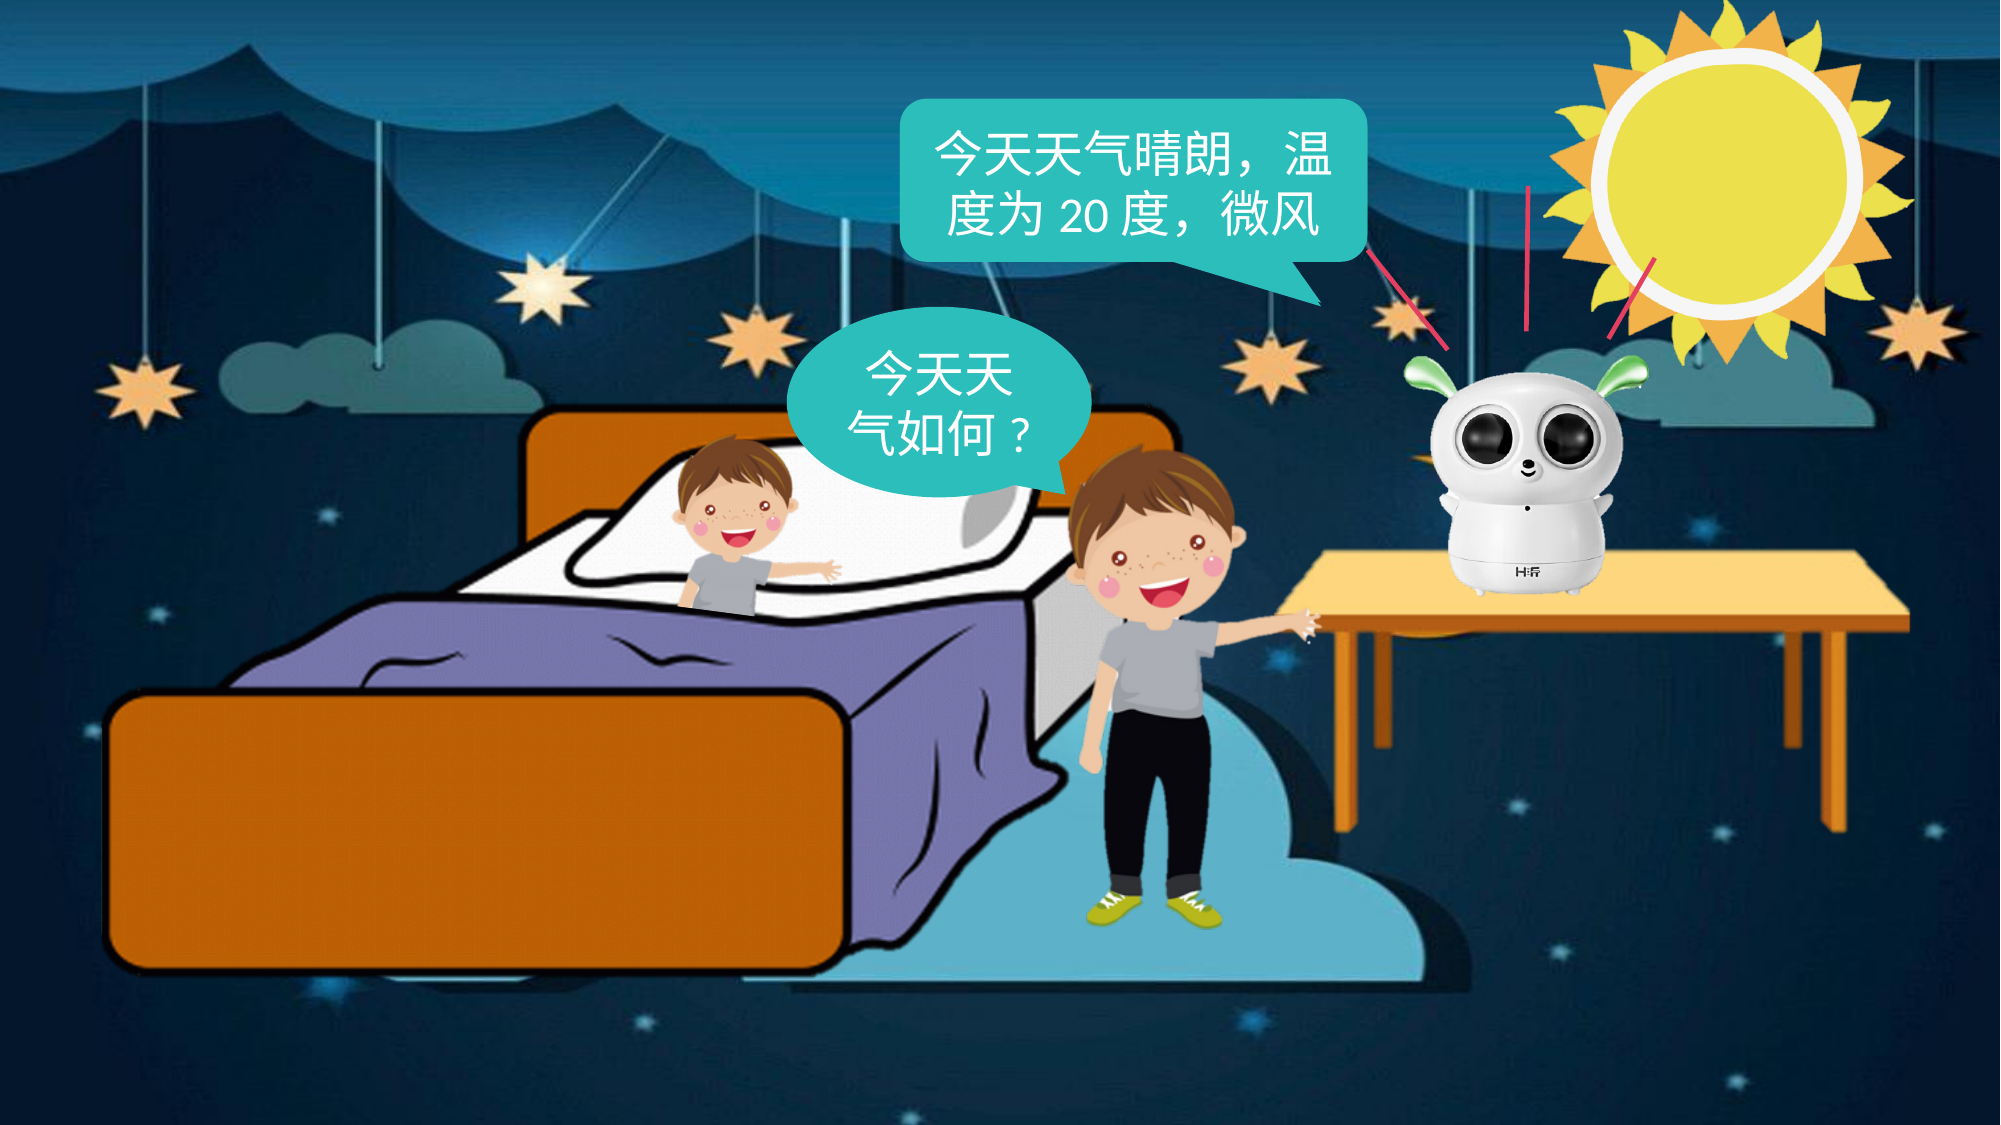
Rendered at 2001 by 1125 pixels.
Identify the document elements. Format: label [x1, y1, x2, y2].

text_box [1367, 185, 1655, 350]
picture [0, 0, 2000, 1125]
